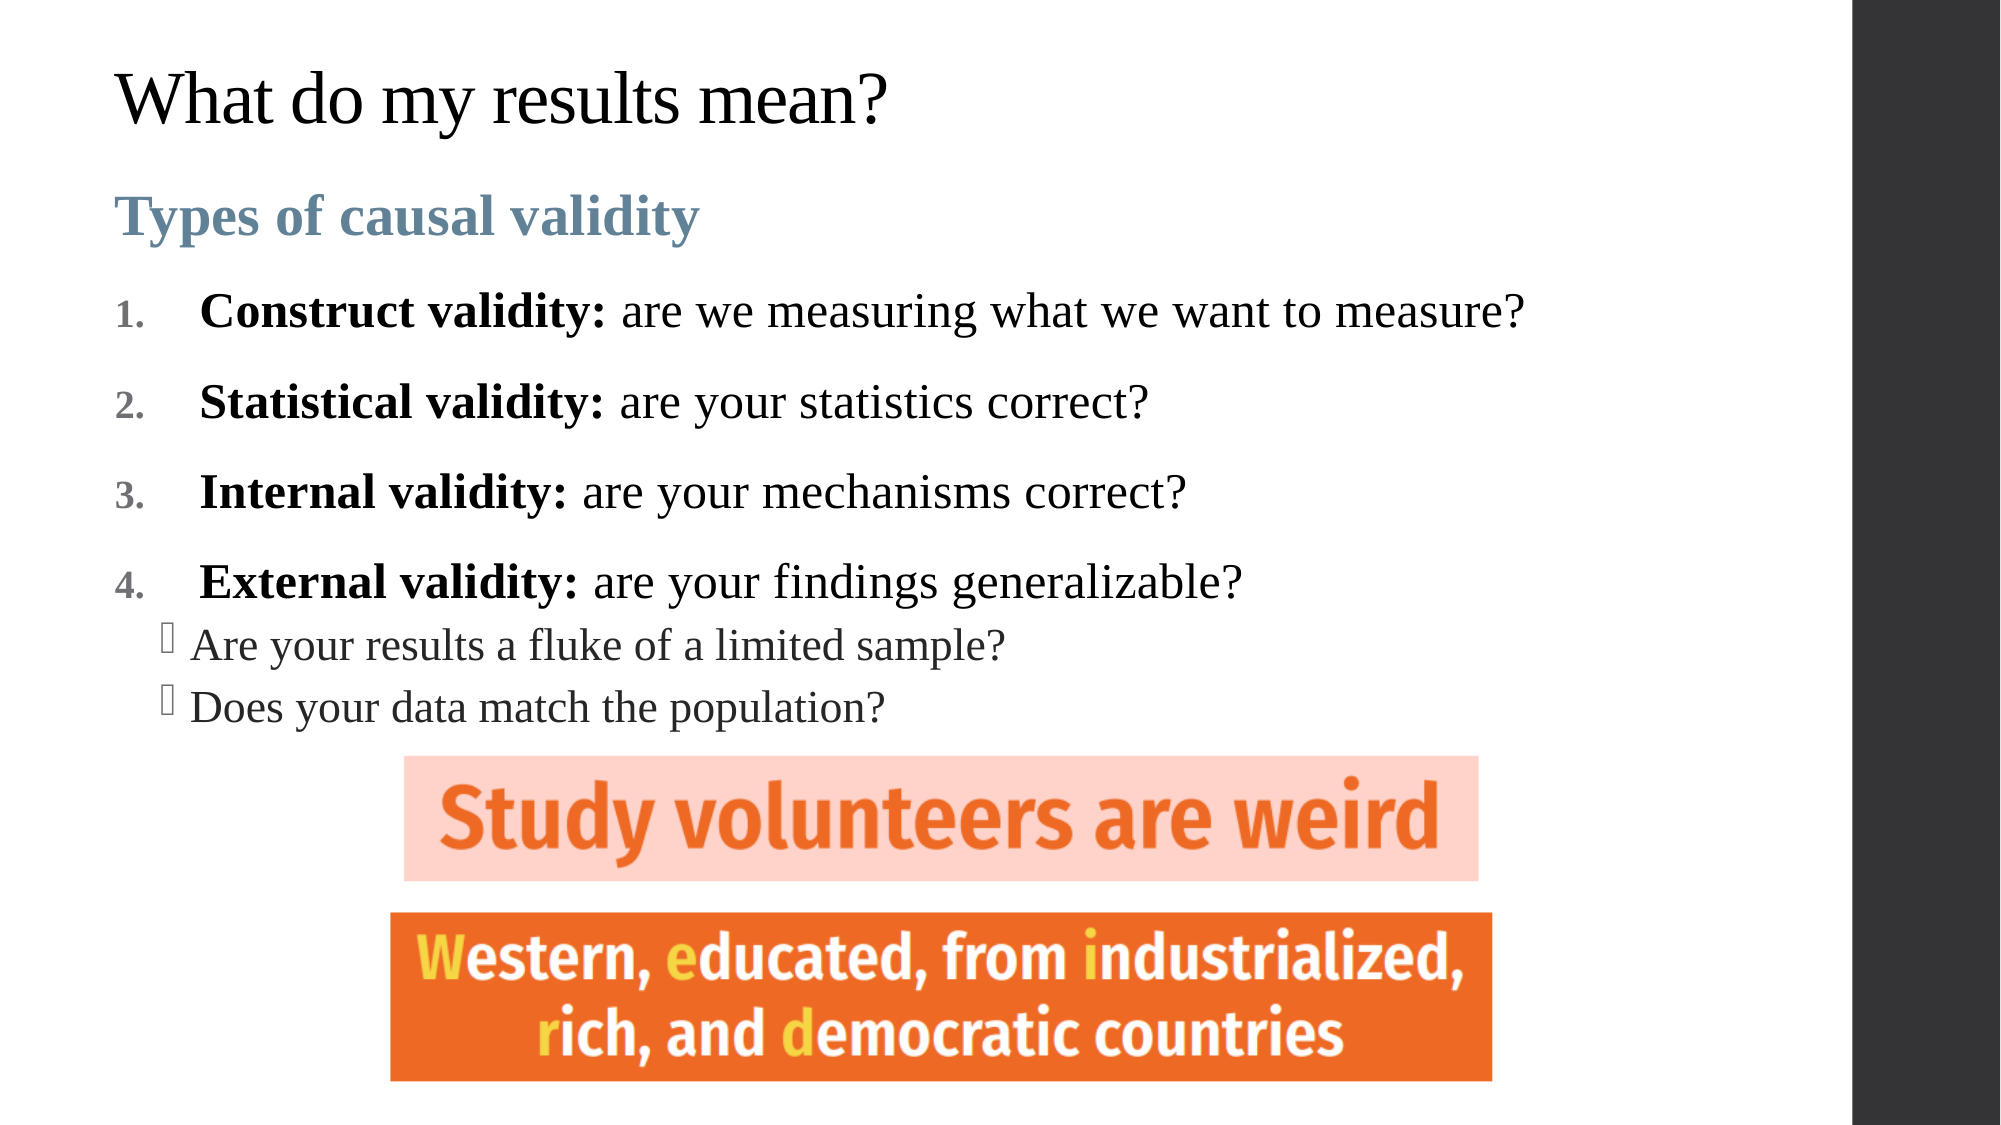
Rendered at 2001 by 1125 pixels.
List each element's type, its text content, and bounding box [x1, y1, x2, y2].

picture [324, 737, 1526, 1106]
list Types of causal validity Construct validity: are we measuring what we want to measure? Statistical validity: are your statistics correct? Internal validity: are your mechanisms correct? External validity: are your findings generalizable? Are your results a fluke of a limited sample? Does your data match the population? [99, 174, 1813, 1019]
title What do my results mean? [99, 44, 1813, 148]
